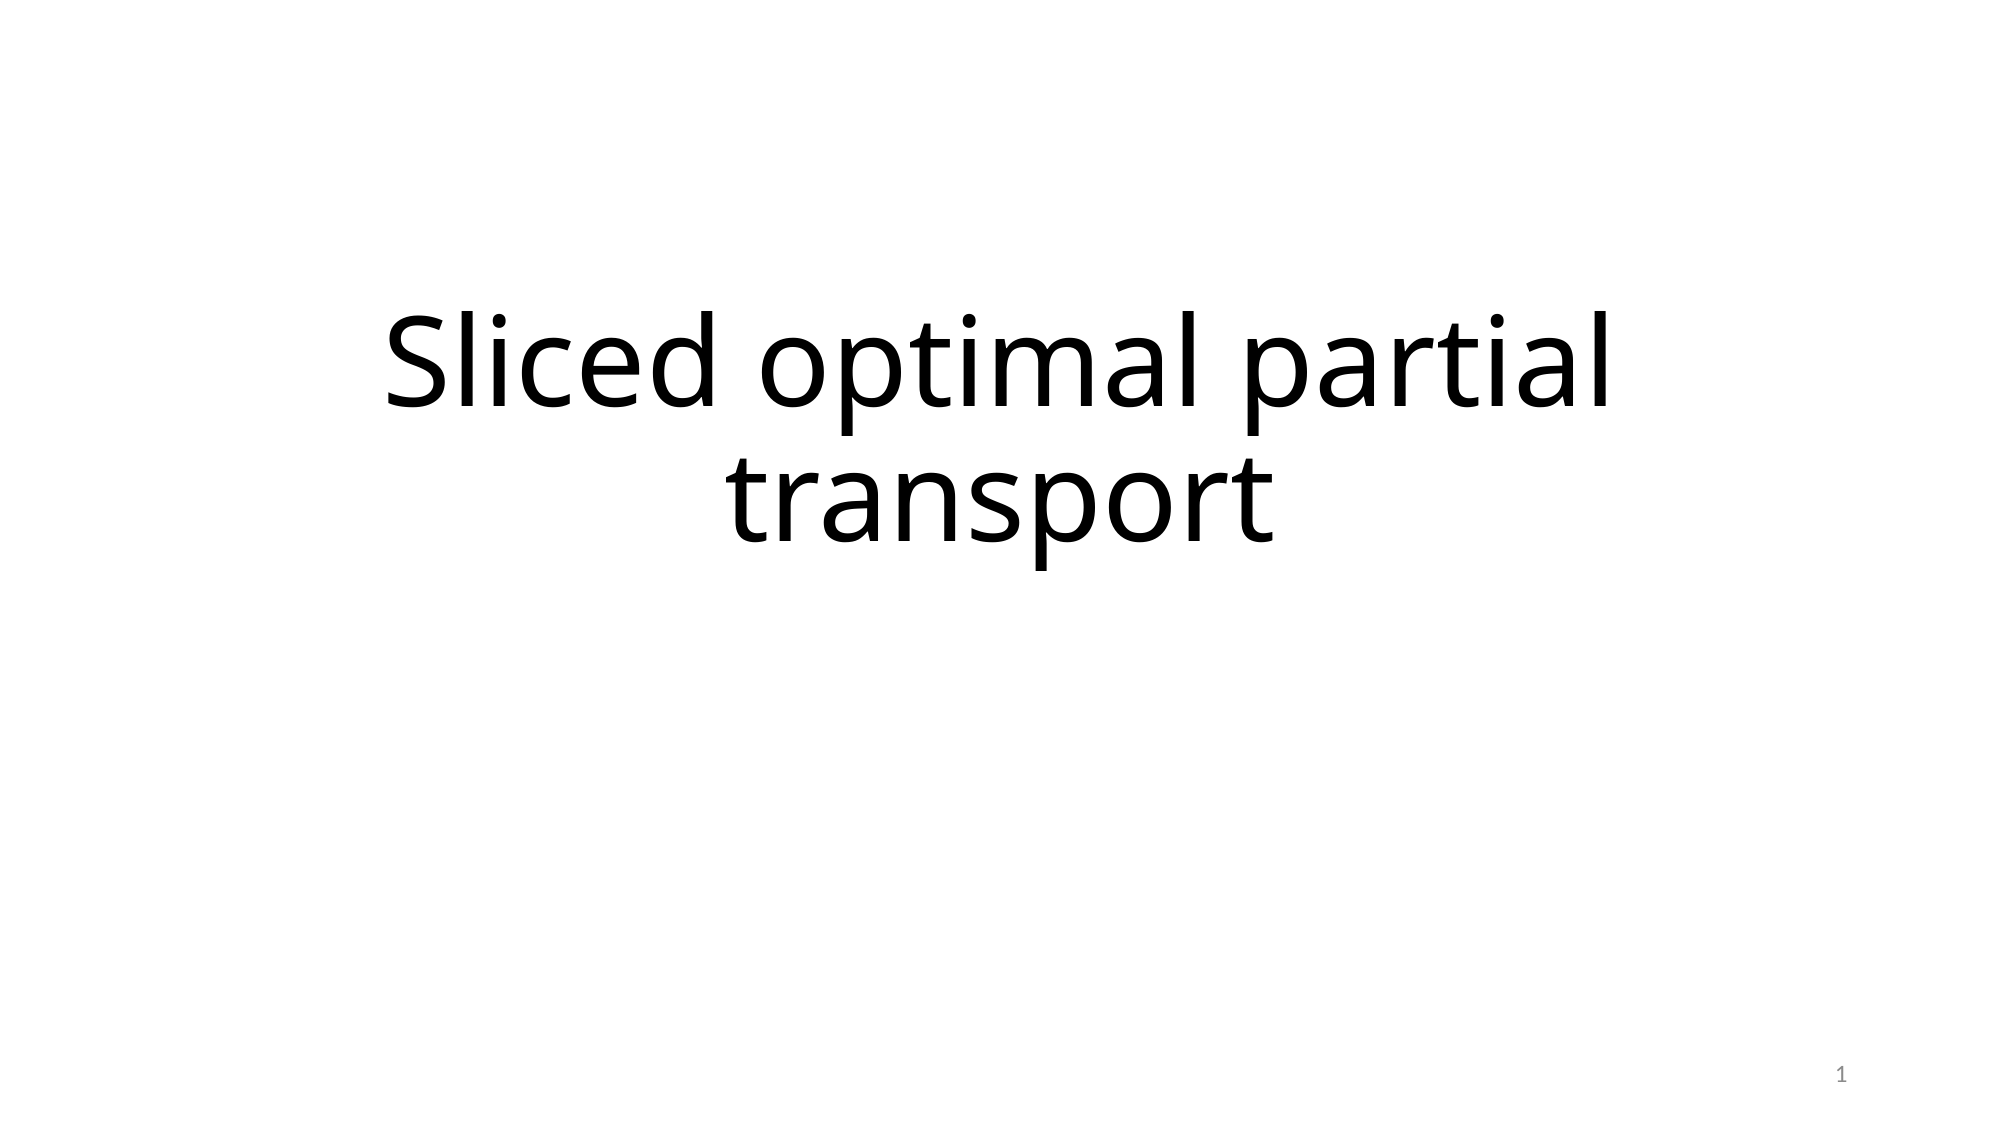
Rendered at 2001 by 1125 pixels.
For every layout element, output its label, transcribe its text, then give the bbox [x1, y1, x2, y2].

slide_number 1 [1412, 1042, 1863, 1103]
title Sliced optimal partial transport [249, 184, 1750, 576]
